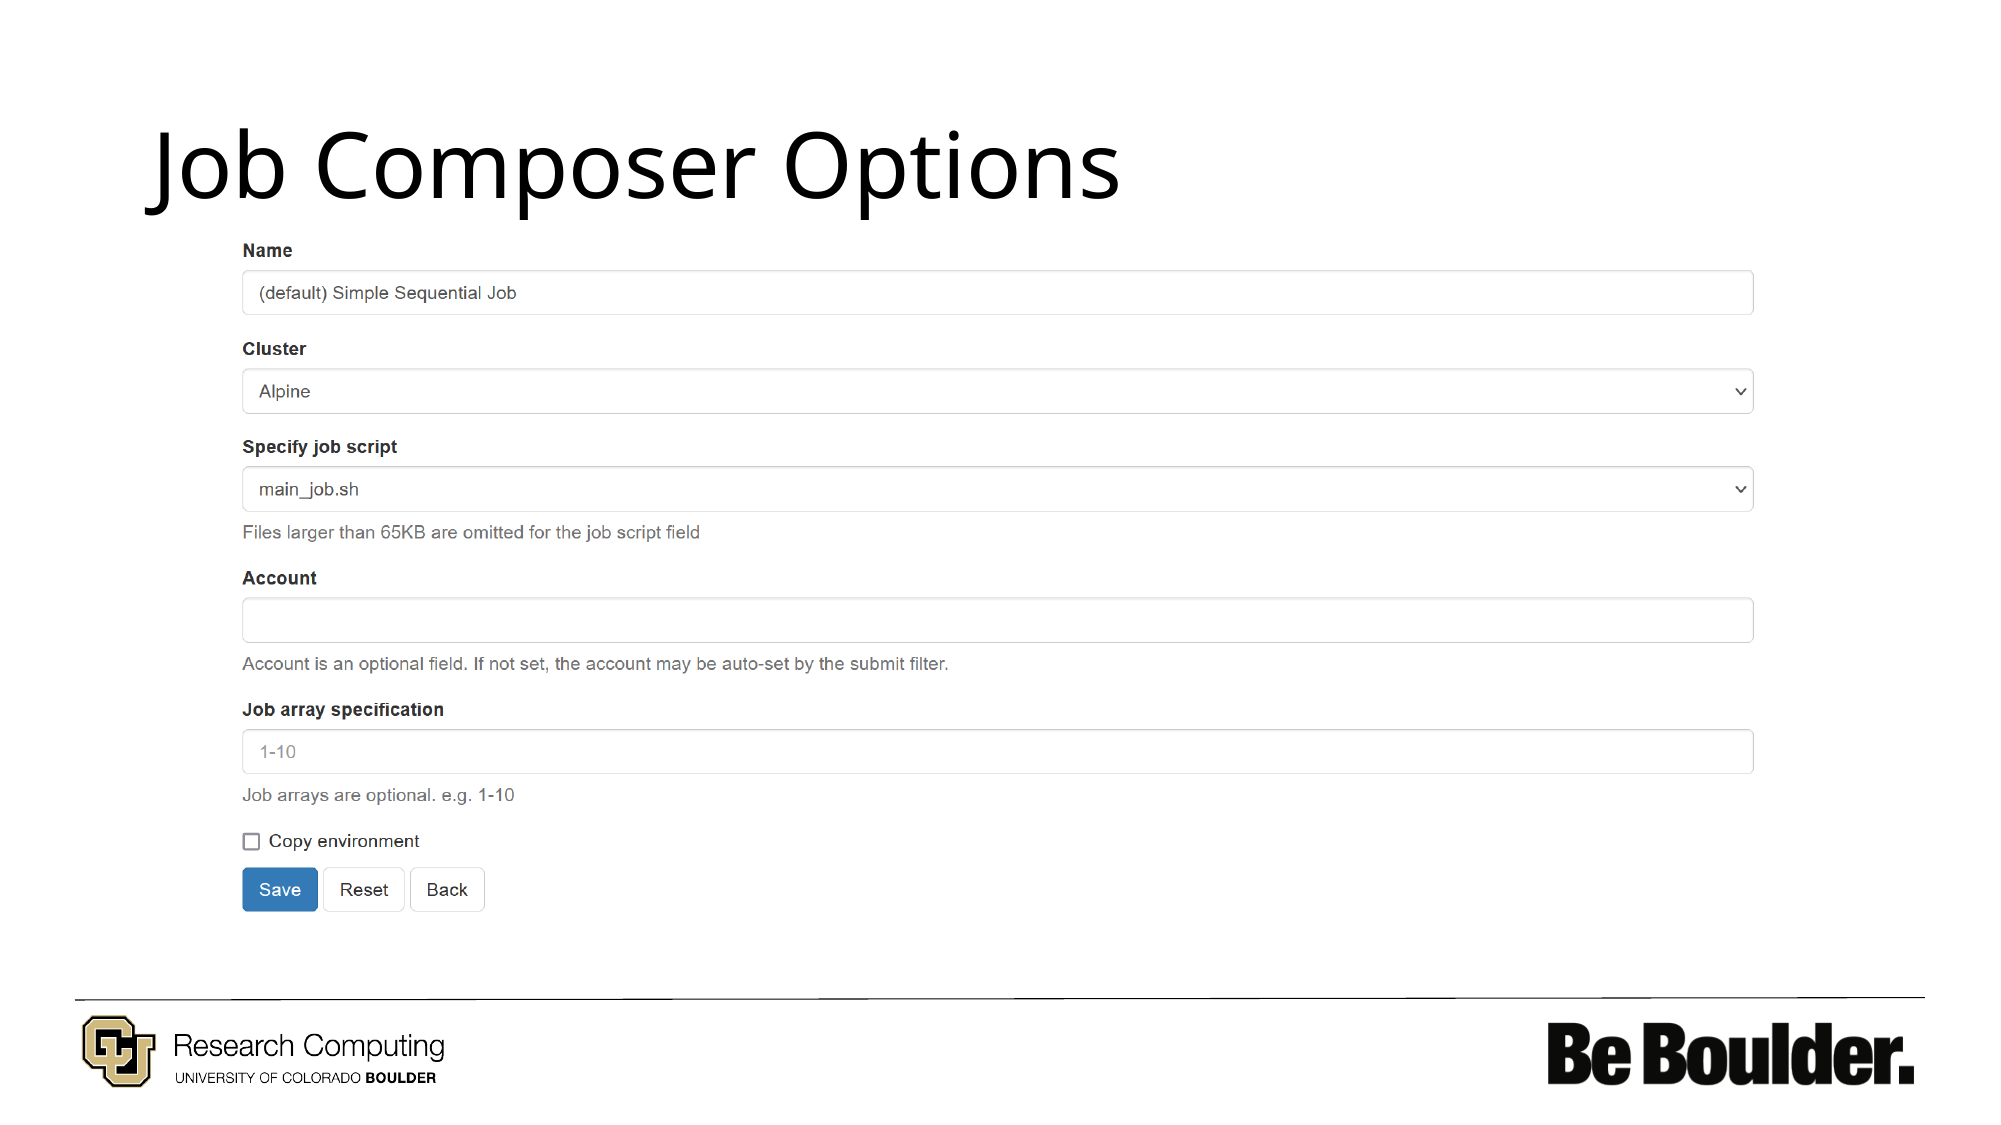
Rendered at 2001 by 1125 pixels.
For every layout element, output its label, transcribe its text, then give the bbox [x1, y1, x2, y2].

title Job Composer Options [137, 59, 1863, 278]
picture [81, 1015, 444, 1088]
picture [224, 230, 1776, 930]
picture [1524, 1015, 1938, 1088]
